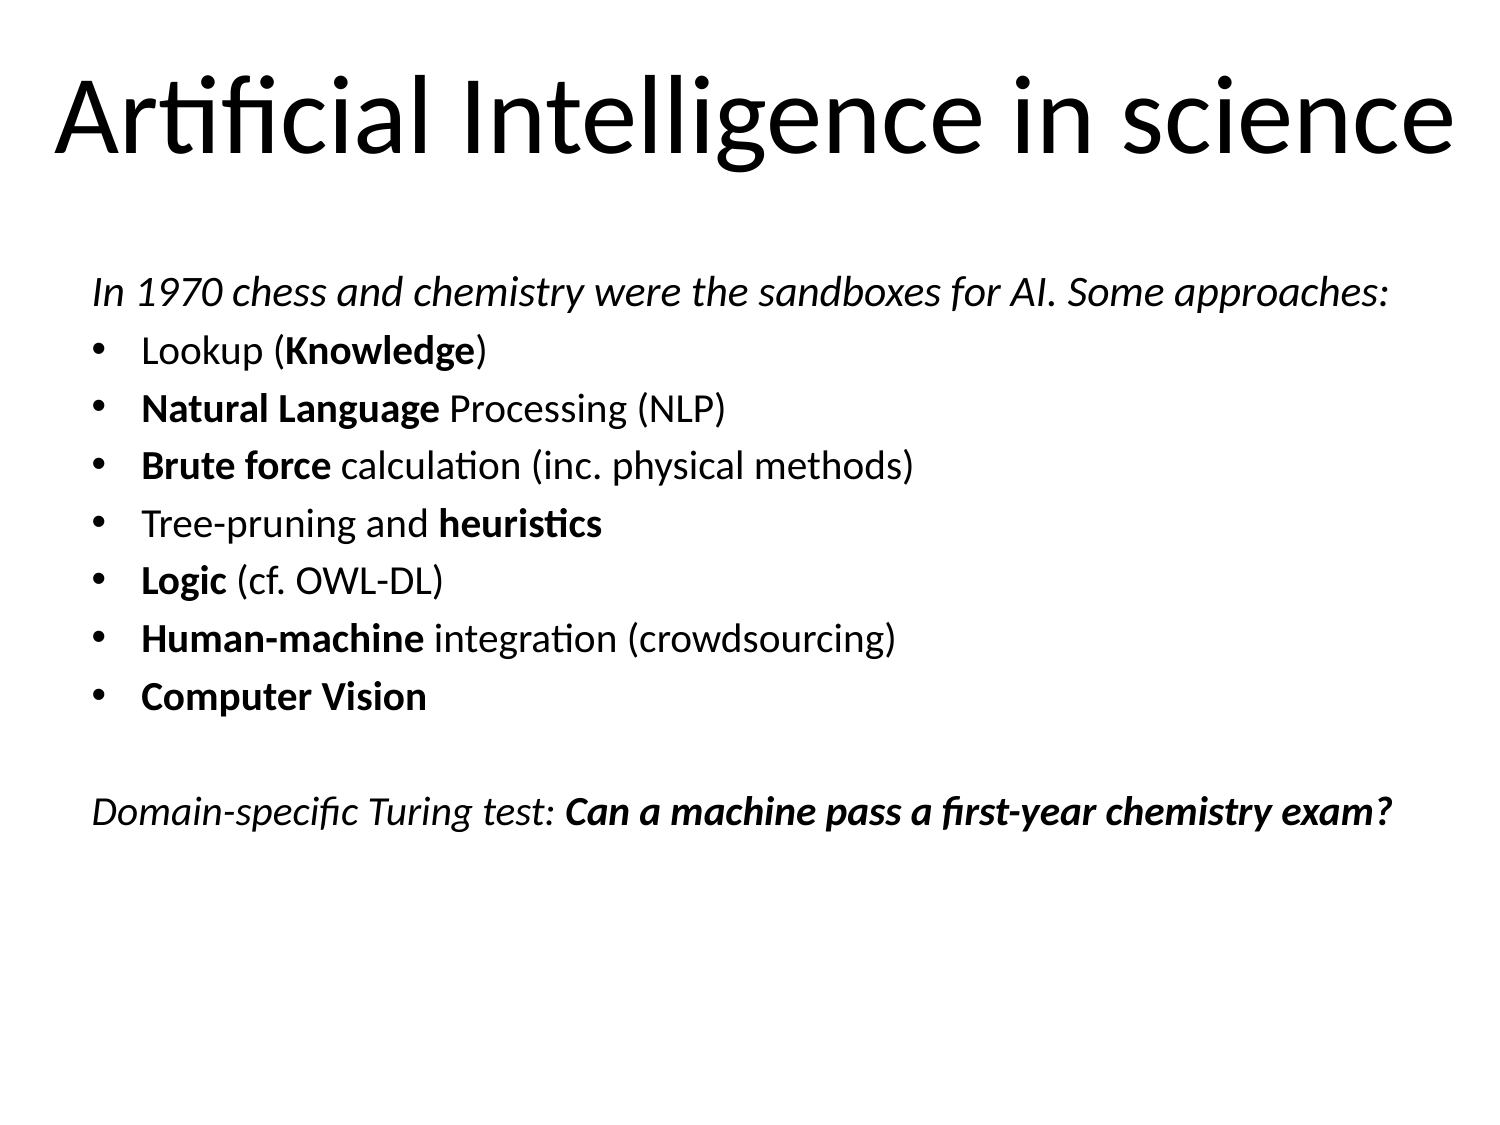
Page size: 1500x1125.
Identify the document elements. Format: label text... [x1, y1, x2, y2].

title Artificial Intelligence in science [29, 45, 1483, 173]
list In 1970 chess and chemistry were the sandboxes for AI. Some approaches: Lookup (Knowledge) Natural Language Processing (NLP) Brute force calculation (inc. physical methods) Tree-pruning and heuristics Logic (cf. OWL-DL) Human-machine integration (crowdsourcing) Computer Vision Domain-specific Turing test: Can a machine pass a first-year chemistry exam? [76, 255, 1427, 941]
